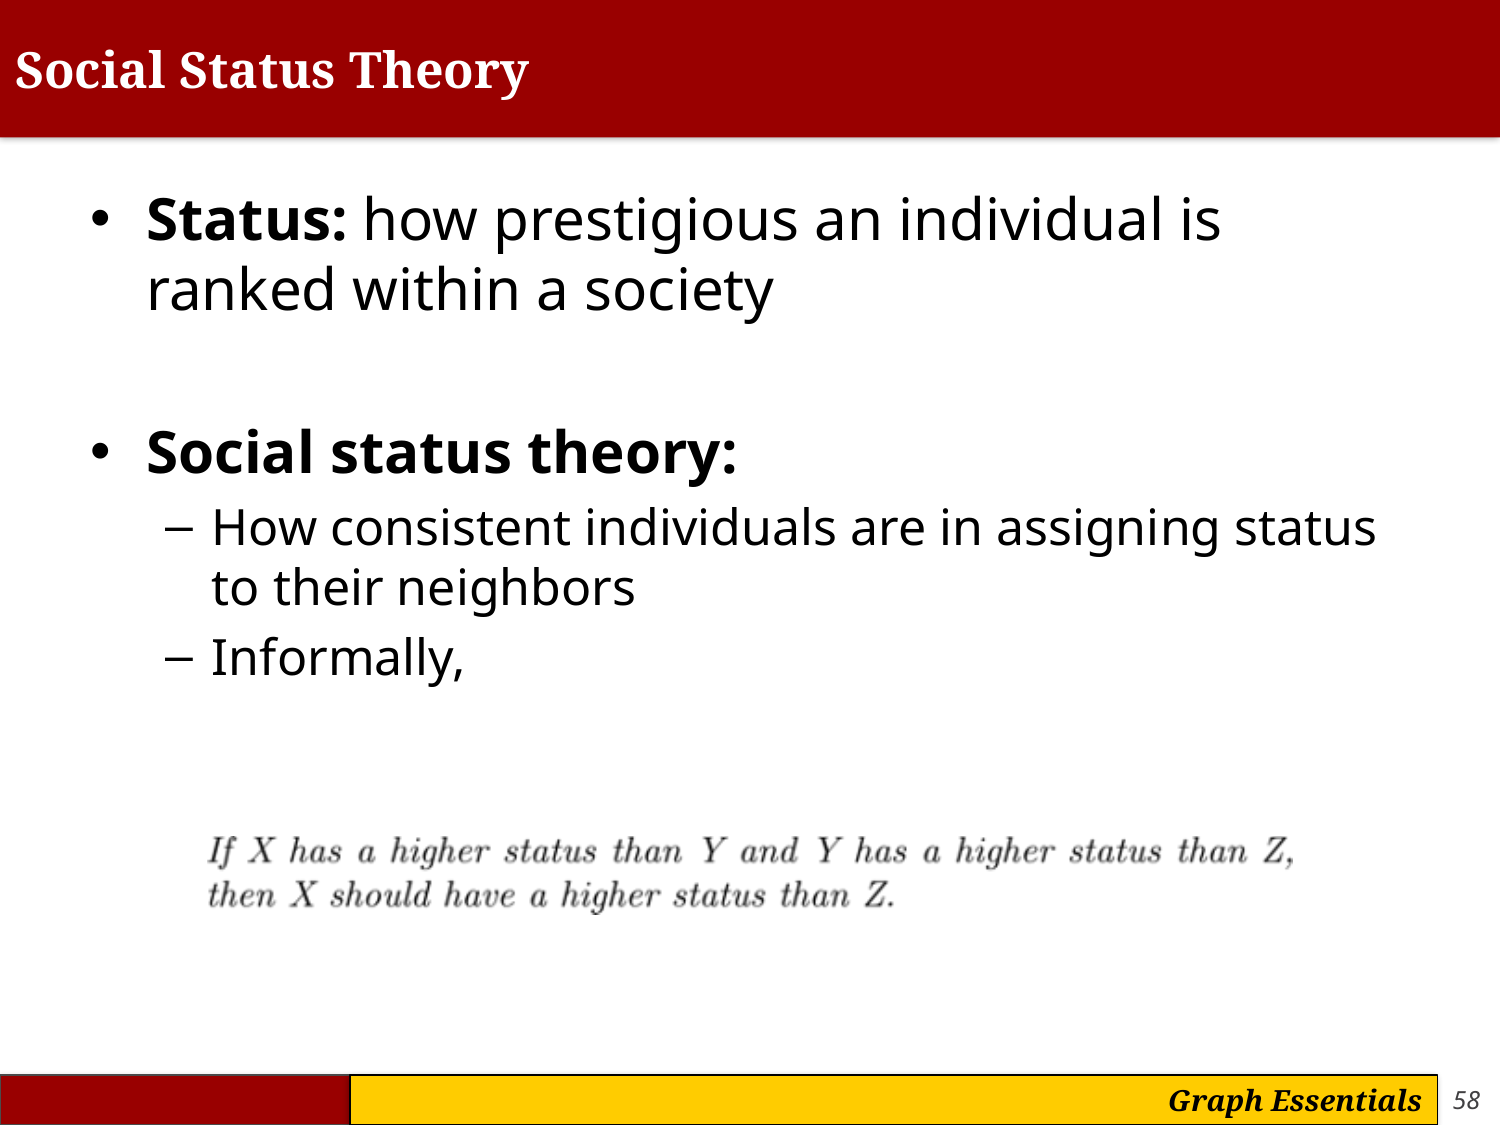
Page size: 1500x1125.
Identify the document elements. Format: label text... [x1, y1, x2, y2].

picture [207, 836, 1293, 915]
title Social Status Theory [0, 0, 1500, 138]
list Status: how prestigious an individual is ranked within a society Social status theory: How consistent individuals are in assigning status to their neighbors Informally, [75, 174, 1425, 1048]
